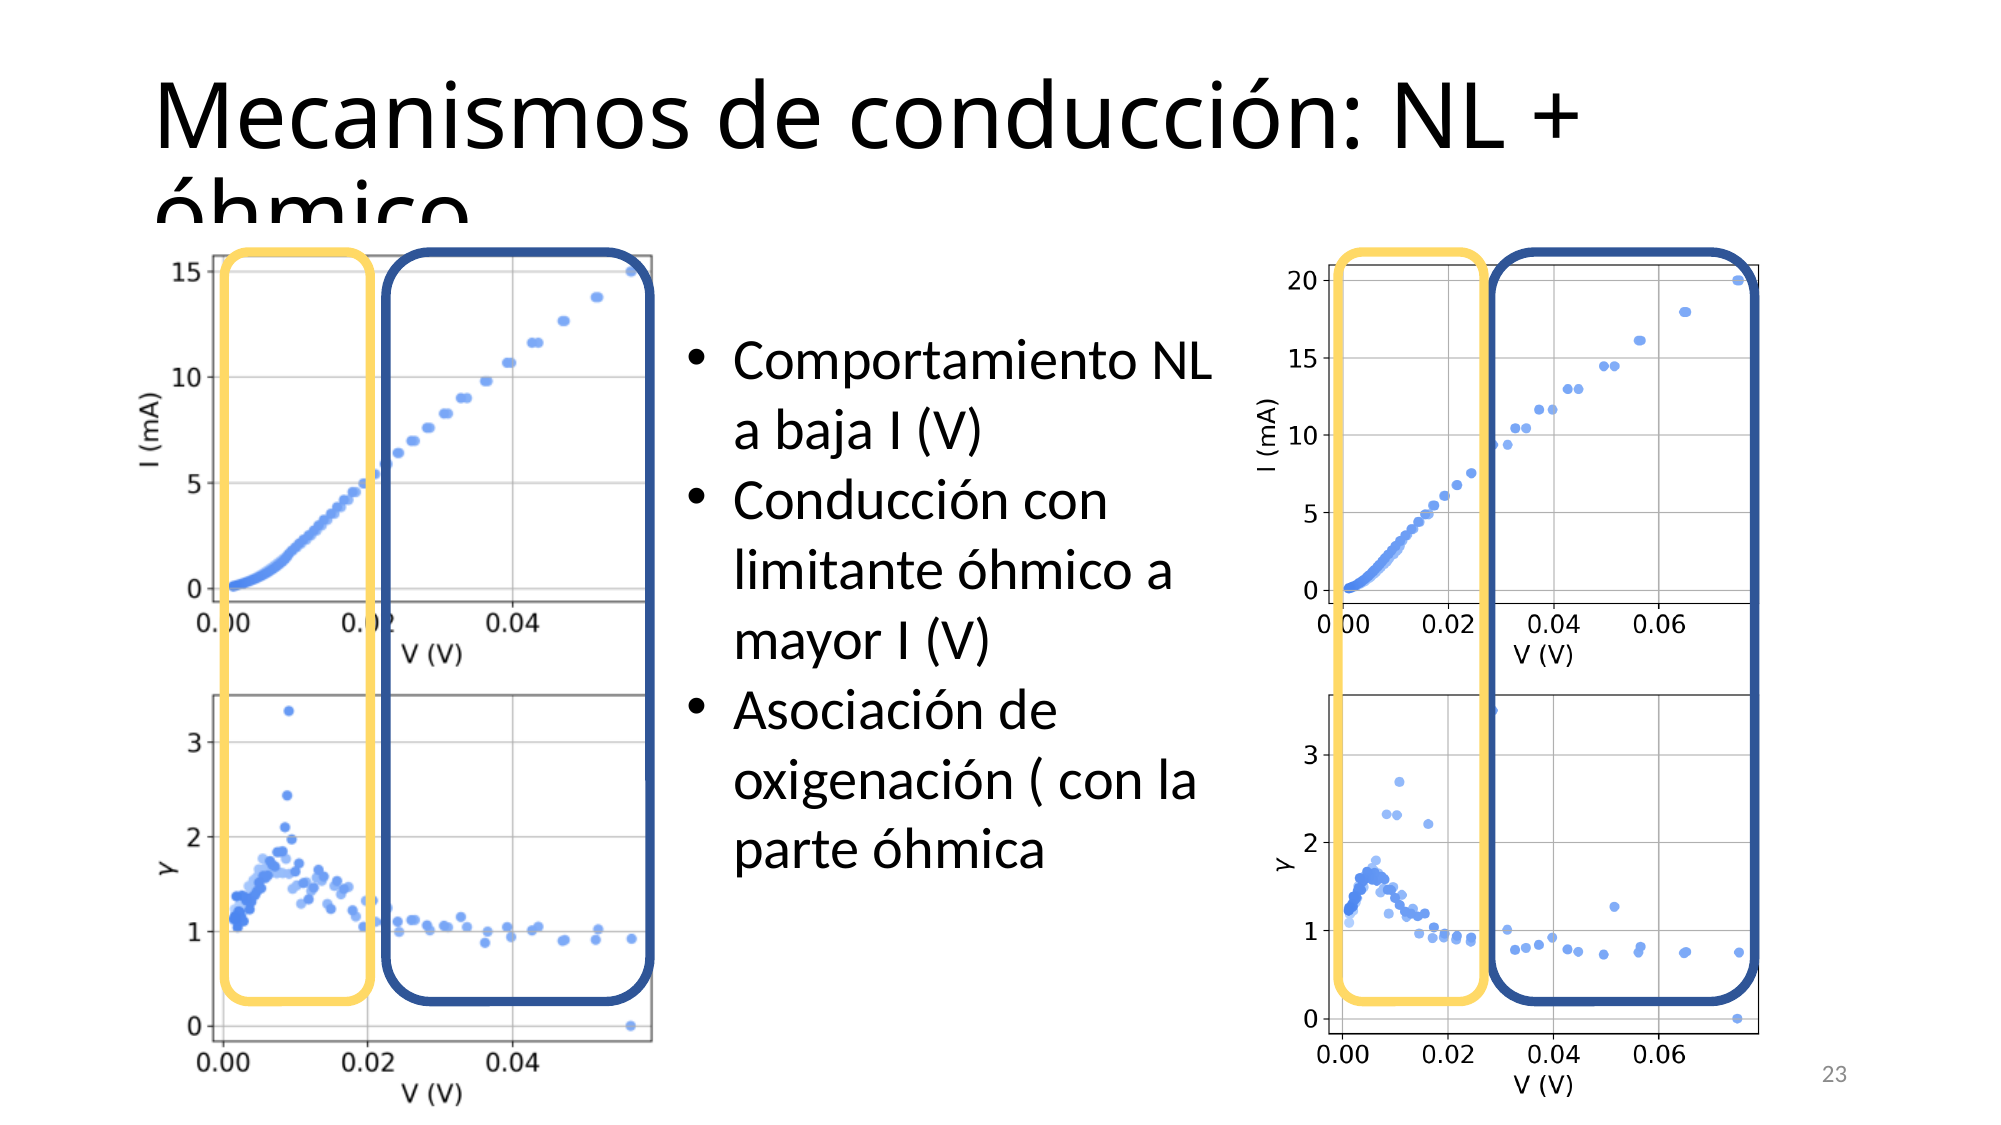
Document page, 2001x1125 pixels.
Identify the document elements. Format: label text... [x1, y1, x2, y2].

slide_number 23 [1785, 1042, 1863, 1103]
picture [1230, 238, 1785, 1125]
picture [124, 223, 679, 1125]
title Mecanismos de conducción: NL + óhmico [137, 59, 1863, 278]
